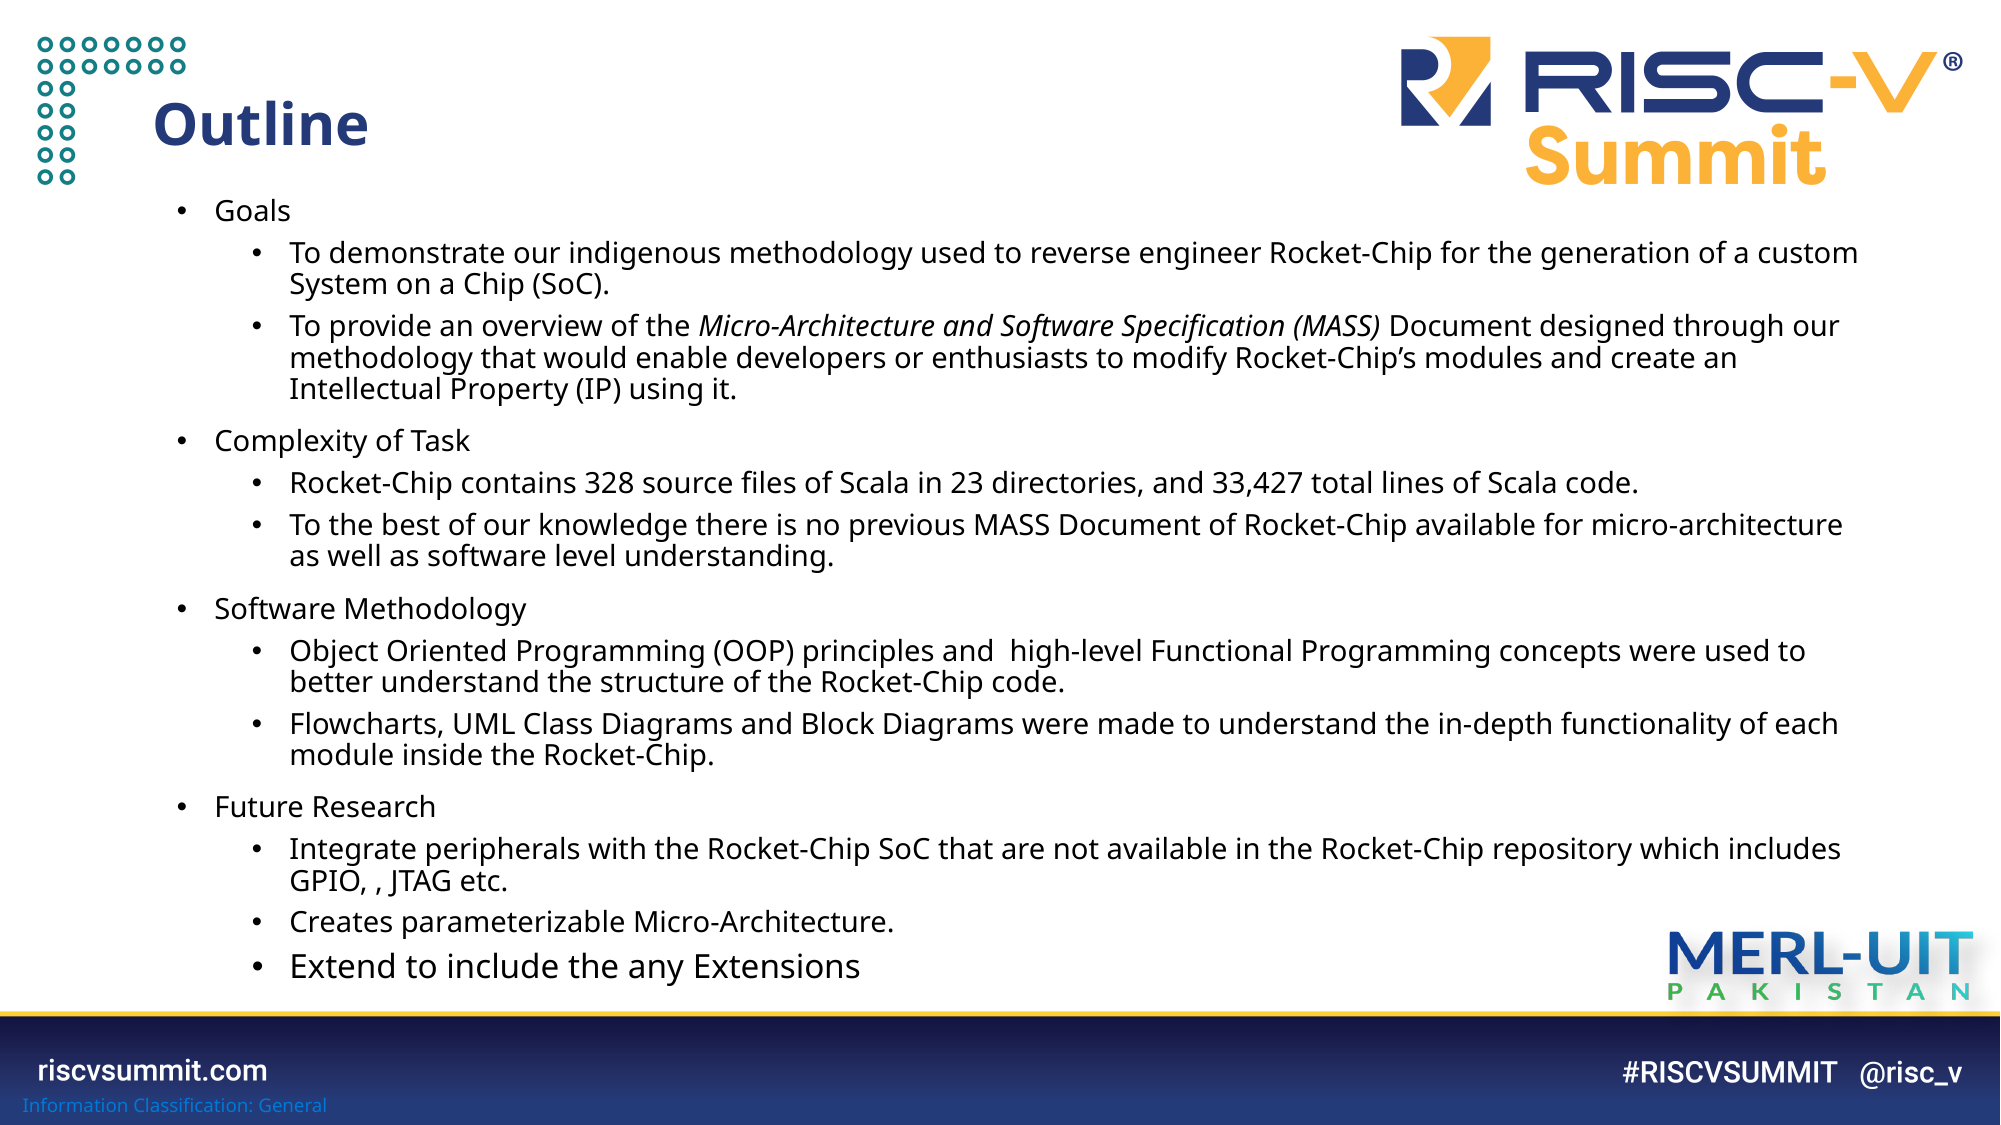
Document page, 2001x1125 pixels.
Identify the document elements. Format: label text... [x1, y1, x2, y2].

picture [0, 0, 2000, 1125]
title Outline [137, 78, 962, 175]
